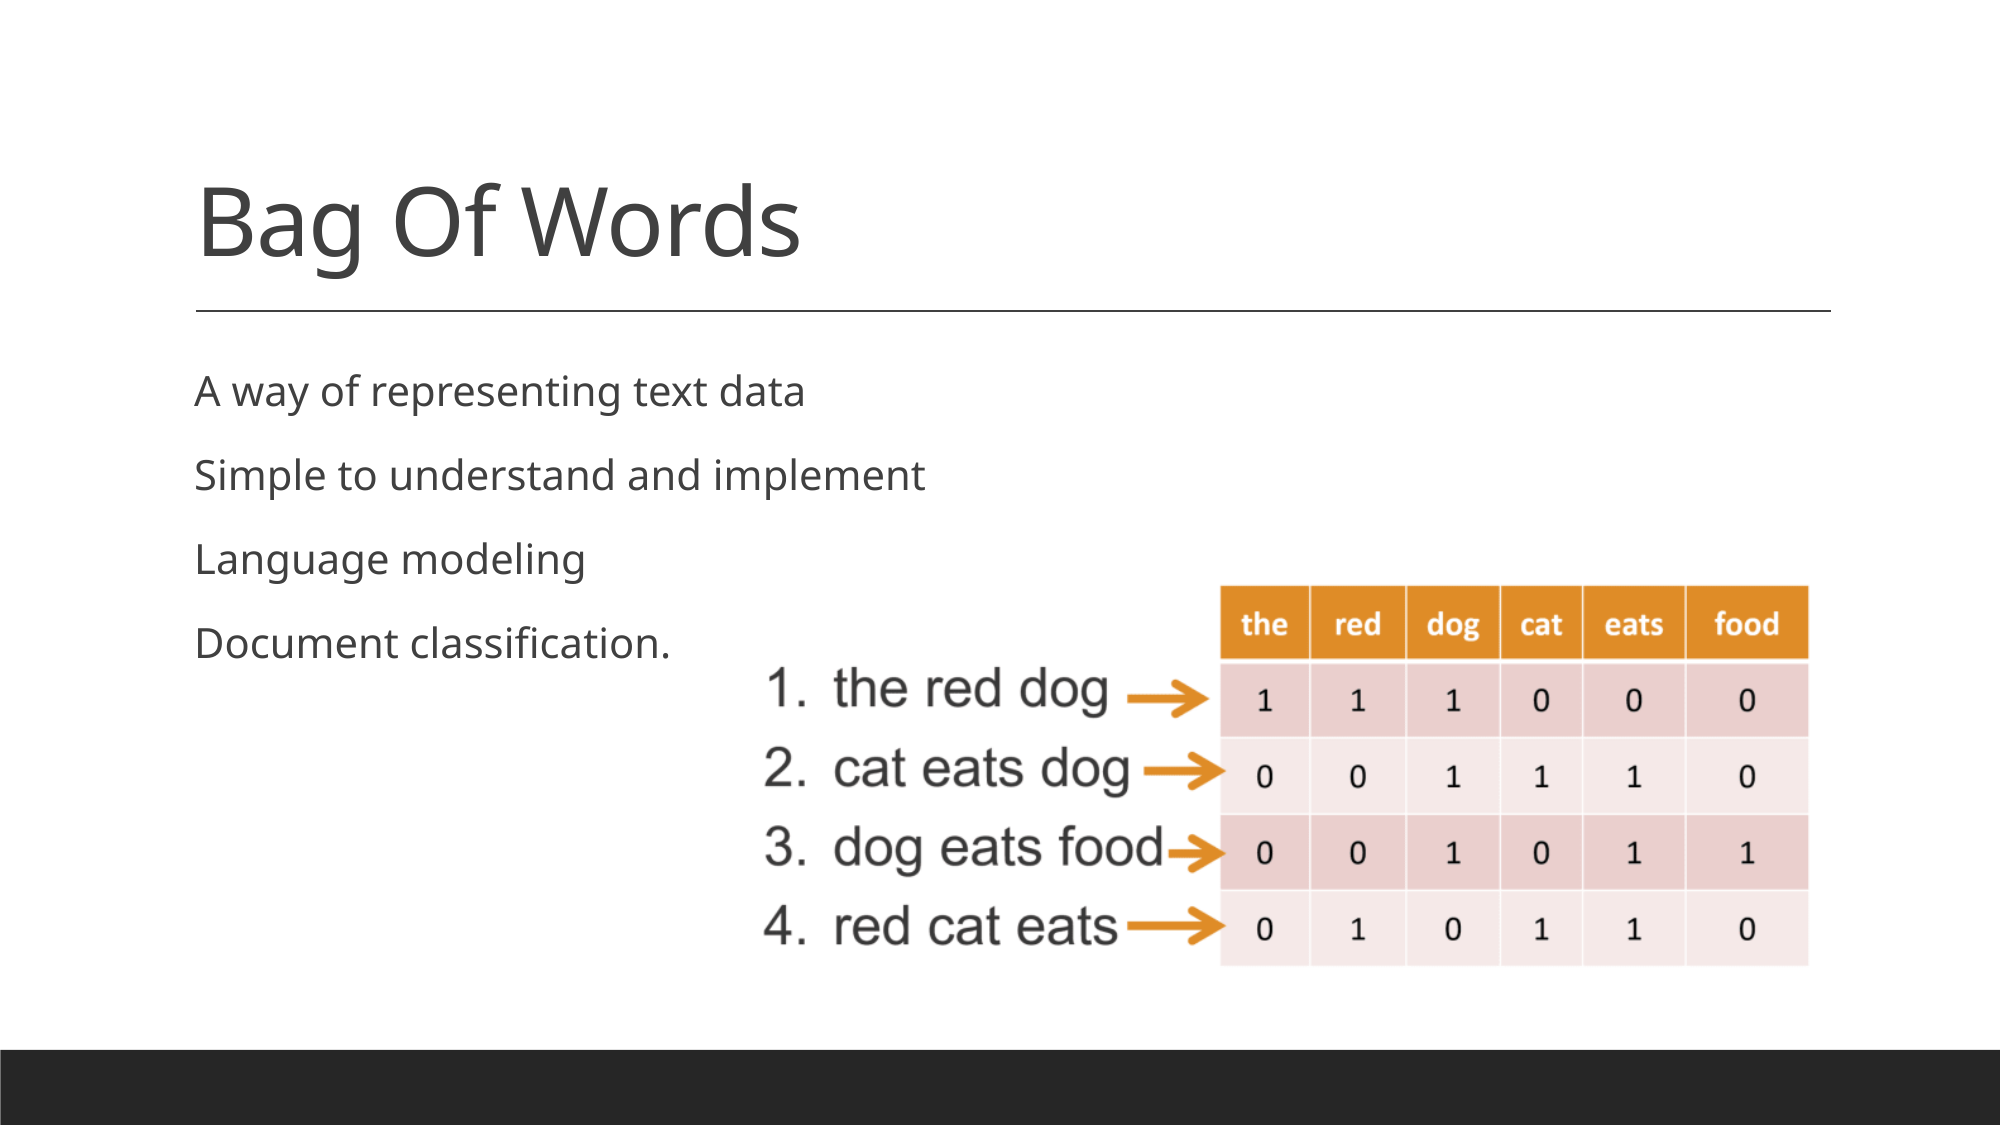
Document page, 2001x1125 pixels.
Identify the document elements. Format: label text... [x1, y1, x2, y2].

text_box A way of representing text data Simple to understand and implement Language modeling Document classification. [179, 351, 1453, 703]
title Bag Of Words [180, 47, 1830, 285]
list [738, 513, 1851, 1009]
